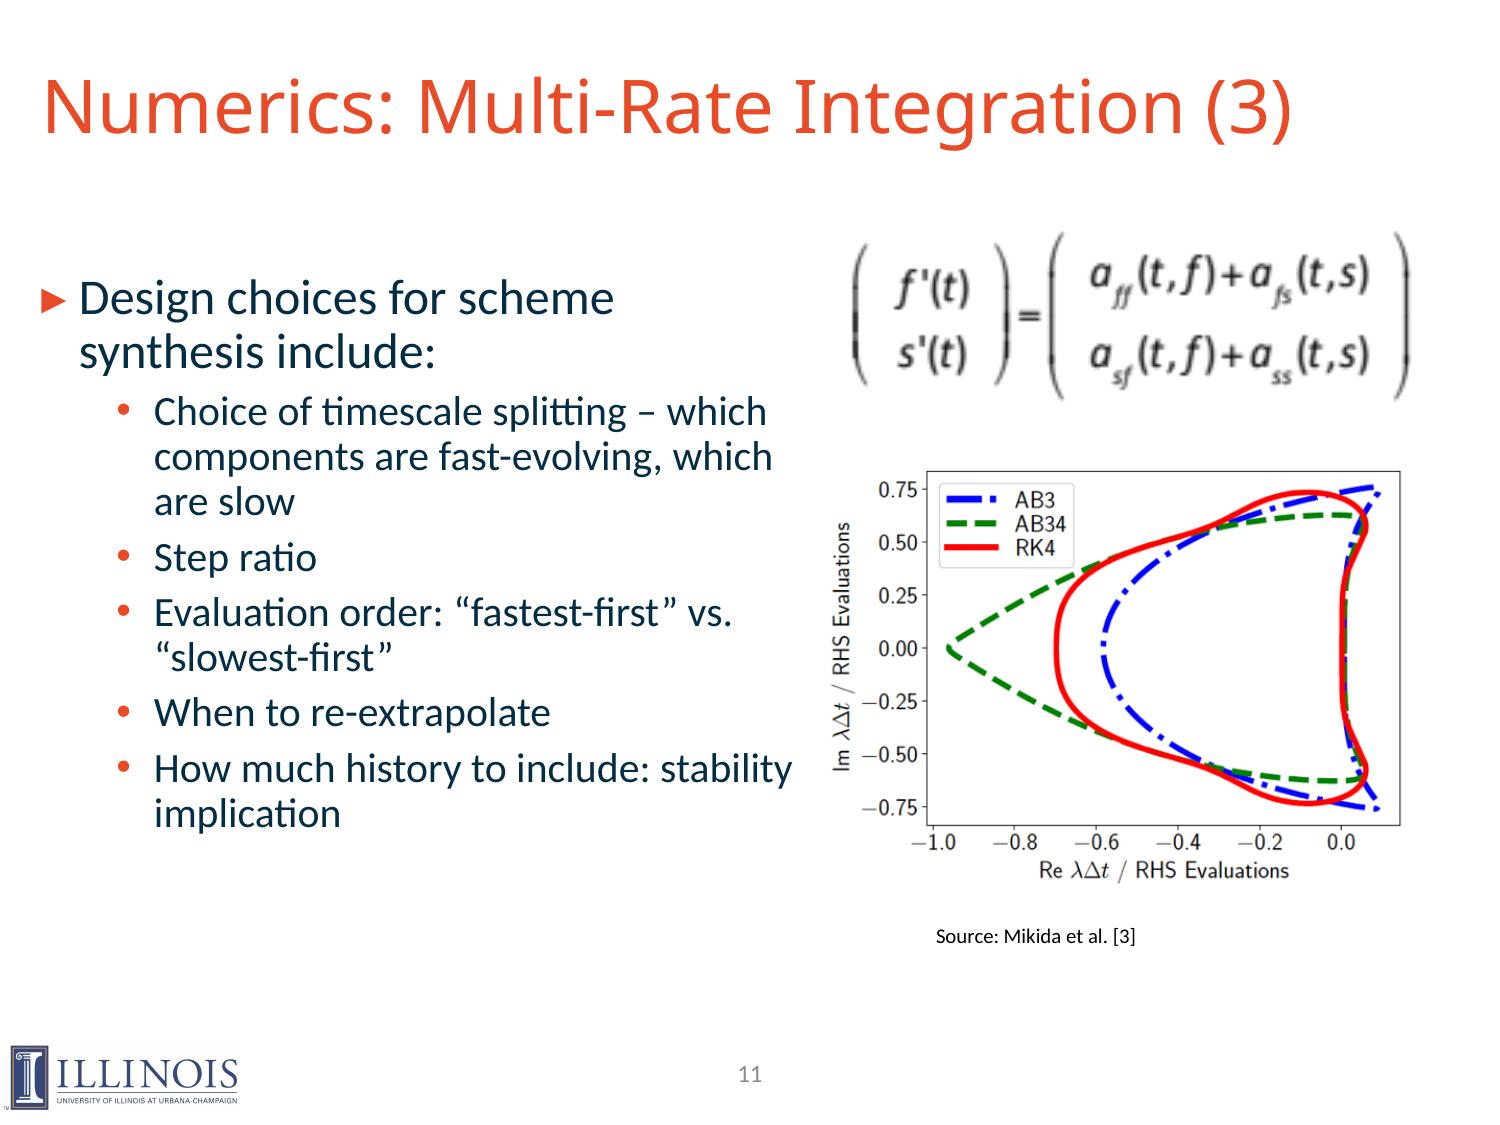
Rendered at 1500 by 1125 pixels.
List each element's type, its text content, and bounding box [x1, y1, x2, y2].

list Design choices for scheme synthesis include: Choice of timescale splitting – which components are fast-evolving, which are slow Step ratio Evaluation order: “fastest-first” vs. “slowest-first” When to re-extrapolate How much history to include: stability implication [26, 182, 825, 976]
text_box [848, 225, 1414, 405]
text_box Source: Mikida et al. [3] [921, 915, 1414, 956]
picture [820, 447, 1438, 894]
picture [0, 1042, 241, 1113]
title Numerics: Multi-Rate Integration (3) [26, 36, 1438, 183]
slide_number 11 [718, 1042, 782, 1103]
